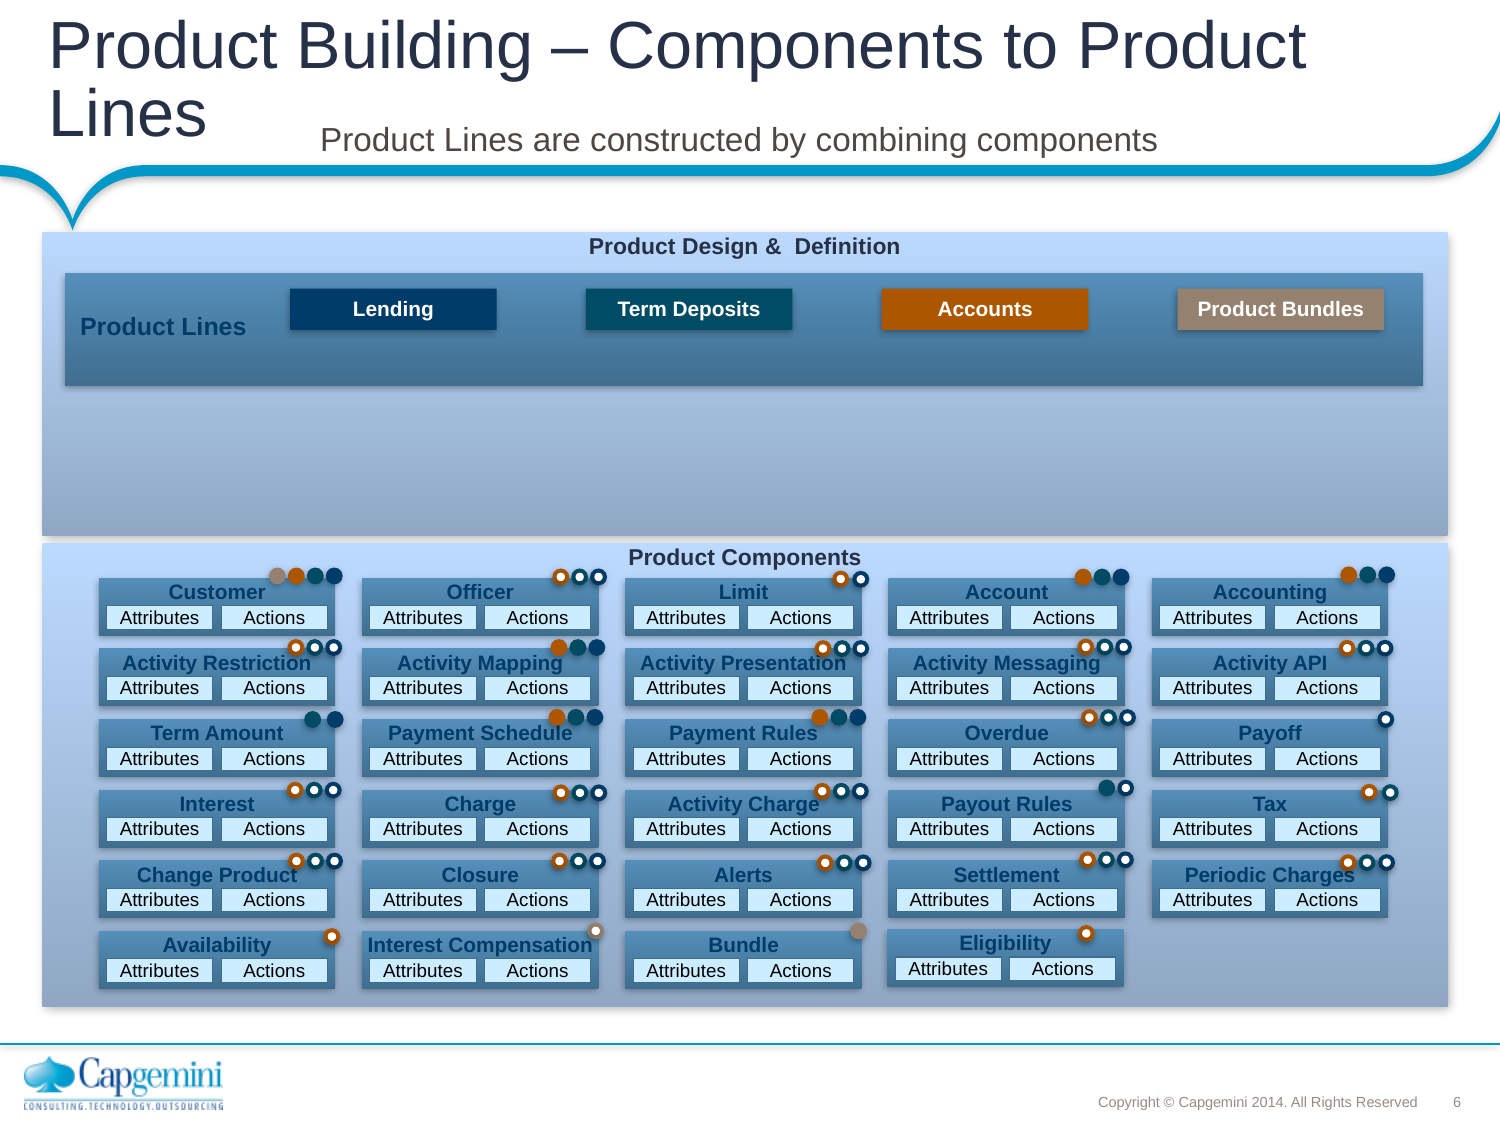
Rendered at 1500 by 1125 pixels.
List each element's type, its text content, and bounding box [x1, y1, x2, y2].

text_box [552, 784, 570, 802]
text_box [307, 567, 323, 576]
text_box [98, 578, 1389, 636]
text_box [852, 639, 870, 658]
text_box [831, 570, 850, 588]
text_box Accounts [881, 288, 1089, 330]
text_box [625, 930, 862, 989]
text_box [1376, 639, 1394, 657]
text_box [98, 789, 1389, 848]
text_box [570, 852, 586, 870]
text_box Product Design & Definition [42, 232, 1448, 536]
text_box Product Components [42, 543, 1449, 1007]
text_box [1075, 568, 1092, 576]
text_box [288, 567, 305, 576]
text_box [814, 639, 832, 658]
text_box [286, 781, 304, 799]
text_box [325, 852, 344, 870]
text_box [305, 781, 323, 799]
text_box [813, 782, 831, 800]
text_box Product Lines [65, 273, 1424, 386]
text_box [852, 570, 870, 588]
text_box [1098, 851, 1114, 869]
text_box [887, 929, 1124, 987]
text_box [571, 568, 587, 586]
text_box [1378, 566, 1396, 581]
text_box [571, 784, 588, 802]
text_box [1377, 710, 1395, 729]
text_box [1097, 638, 1112, 656]
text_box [287, 852, 306, 870]
text_box Product Bundles [1177, 288, 1385, 330]
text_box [98, 930, 336, 989]
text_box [1080, 708, 1099, 727]
list Product Lines are constructed by combining components [71, 110, 1420, 197]
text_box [550, 852, 569, 870]
text_box Lending [290, 288, 497, 330]
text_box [98, 648, 1389, 707]
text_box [588, 852, 607, 870]
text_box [1099, 708, 1117, 727]
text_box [1118, 708, 1137, 727]
text_box [1112, 568, 1130, 576]
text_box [1357, 639, 1375, 657]
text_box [1381, 783, 1399, 802]
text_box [552, 568, 570, 586]
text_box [832, 782, 850, 800]
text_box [816, 854, 834, 872]
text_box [98, 860, 1126, 918]
text_box [860, 927, 867, 935]
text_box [851, 782, 869, 800]
text_box [325, 567, 343, 576]
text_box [324, 781, 342, 799]
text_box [590, 784, 608, 802]
text_box Term Deposits [585, 288, 793, 330]
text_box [1360, 783, 1378, 801]
text_box [1360, 566, 1375, 576]
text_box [1115, 638, 1133, 656]
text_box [1077, 638, 1095, 656]
picture [24, 1056, 223, 1110]
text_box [323, 927, 341, 946]
text_box [1340, 566, 1358, 576]
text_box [287, 638, 305, 657]
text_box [361, 930, 599, 989]
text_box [854, 854, 872, 872]
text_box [1078, 851, 1097, 869]
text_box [1116, 851, 1135, 869]
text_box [1339, 853, 1357, 872]
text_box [1358, 853, 1396, 872]
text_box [325, 638, 343, 657]
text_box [98, 719, 1389, 777]
title Product Building – Components to Product Lines [0, 0, 1500, 165]
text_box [1077, 924, 1096, 943]
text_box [307, 852, 323, 870]
text_box [1094, 568, 1109, 576]
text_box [1117, 779, 1135, 797]
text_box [833, 639, 851, 658]
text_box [1151, 860, 1389, 918]
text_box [586, 922, 605, 940]
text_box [1338, 639, 1356, 657]
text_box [589, 568, 608, 586]
text_box [268, 567, 286, 576]
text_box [835, 854, 852, 872]
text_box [306, 638, 323, 657]
